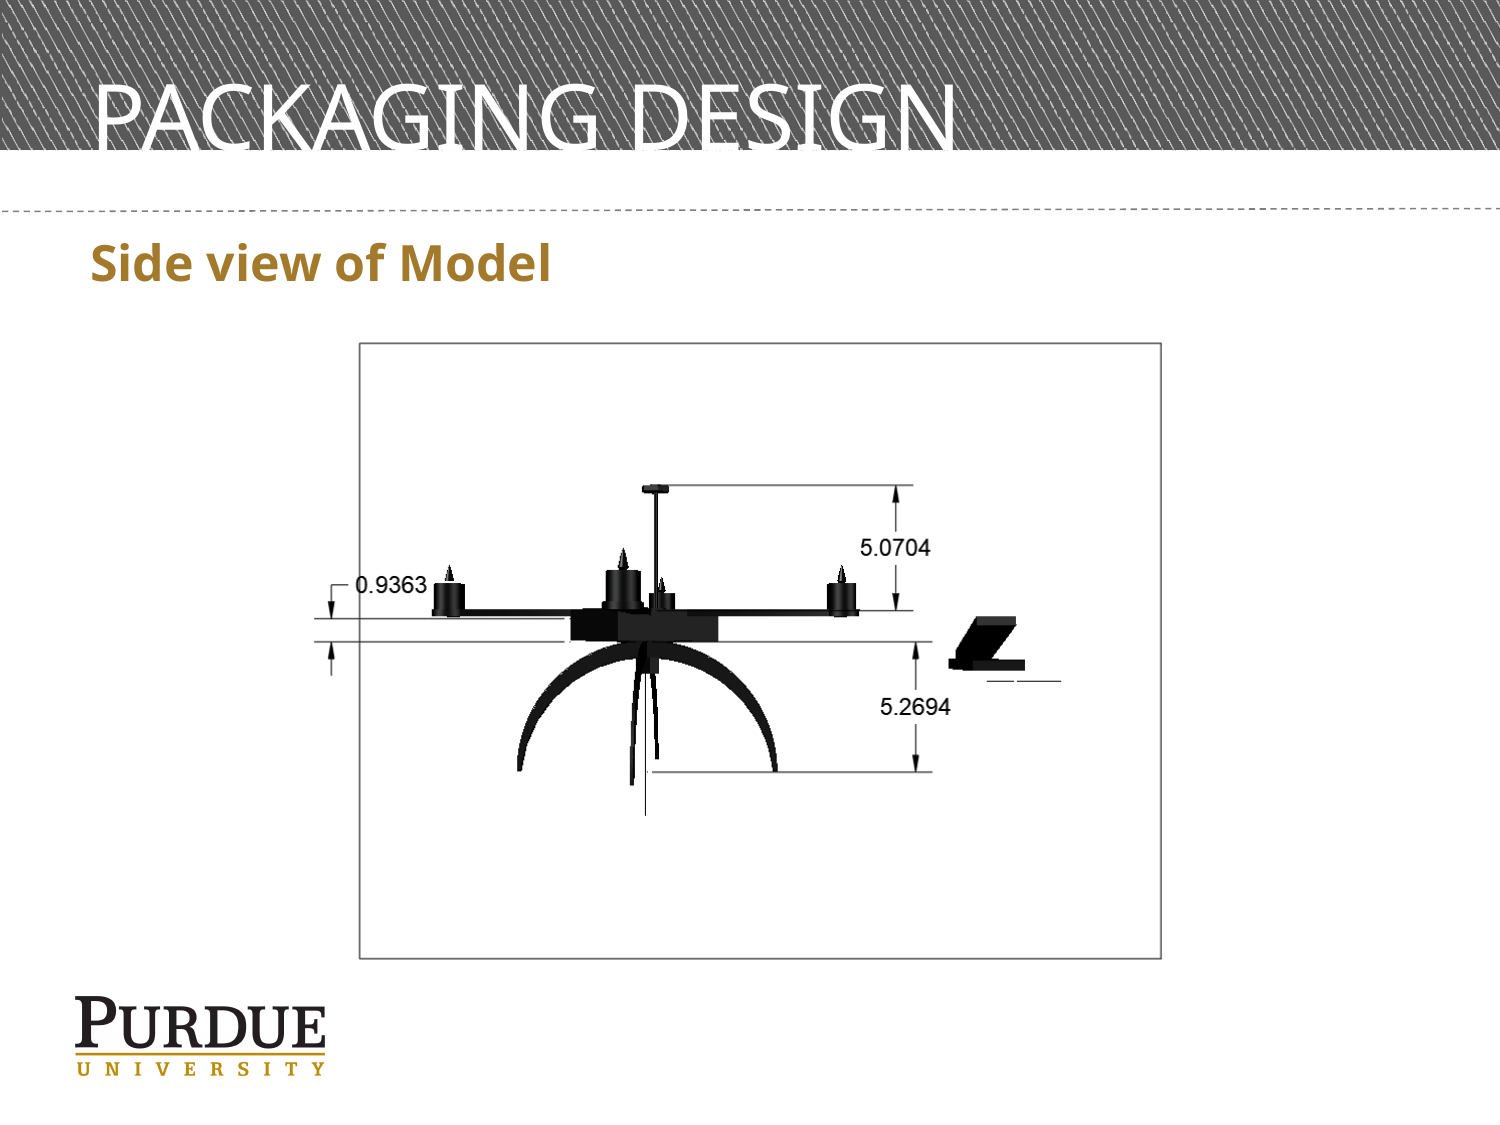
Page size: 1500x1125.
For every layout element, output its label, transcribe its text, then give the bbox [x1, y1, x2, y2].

picture [284, 307, 1216, 985]
picture [2, 0, 1500, 151]
list Side view of Model [75, 224, 1425, 297]
title PACKAGING DESIGN [75, 51, 1427, 175]
picture [75, 996, 325, 1076]
